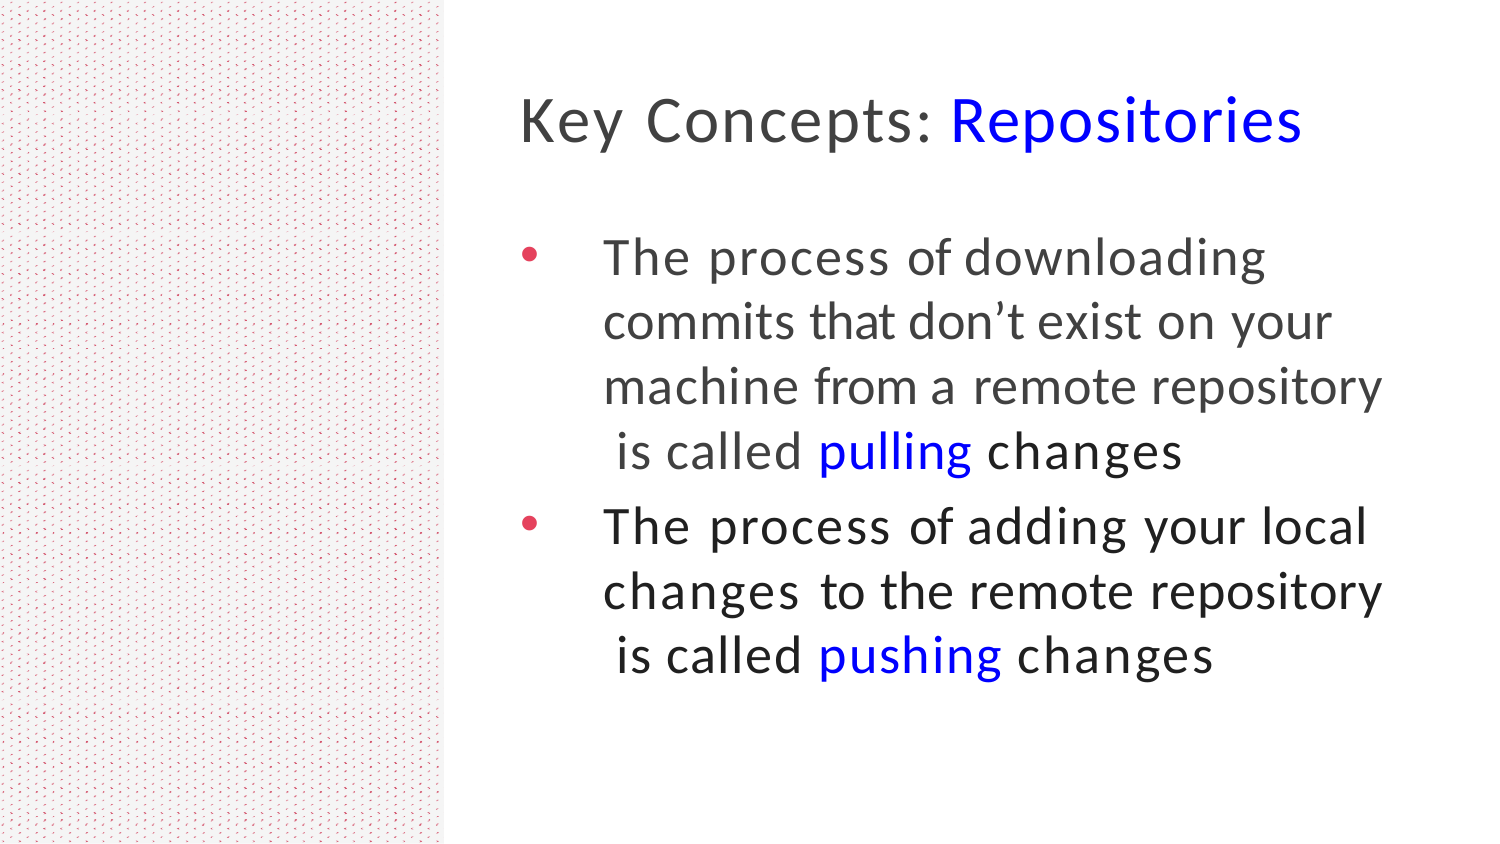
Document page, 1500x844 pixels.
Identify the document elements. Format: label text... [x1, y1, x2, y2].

text_box The process of downloading commits that don’t exist on your machine from a remote repository is called pulling changes The process of adding your local changes to the remote repository is called pushing changes [518, 216, 1396, 685]
title Key Concepts: Repositories [518, 73, 1316, 216]
picture [0, 0, 444, 844]
